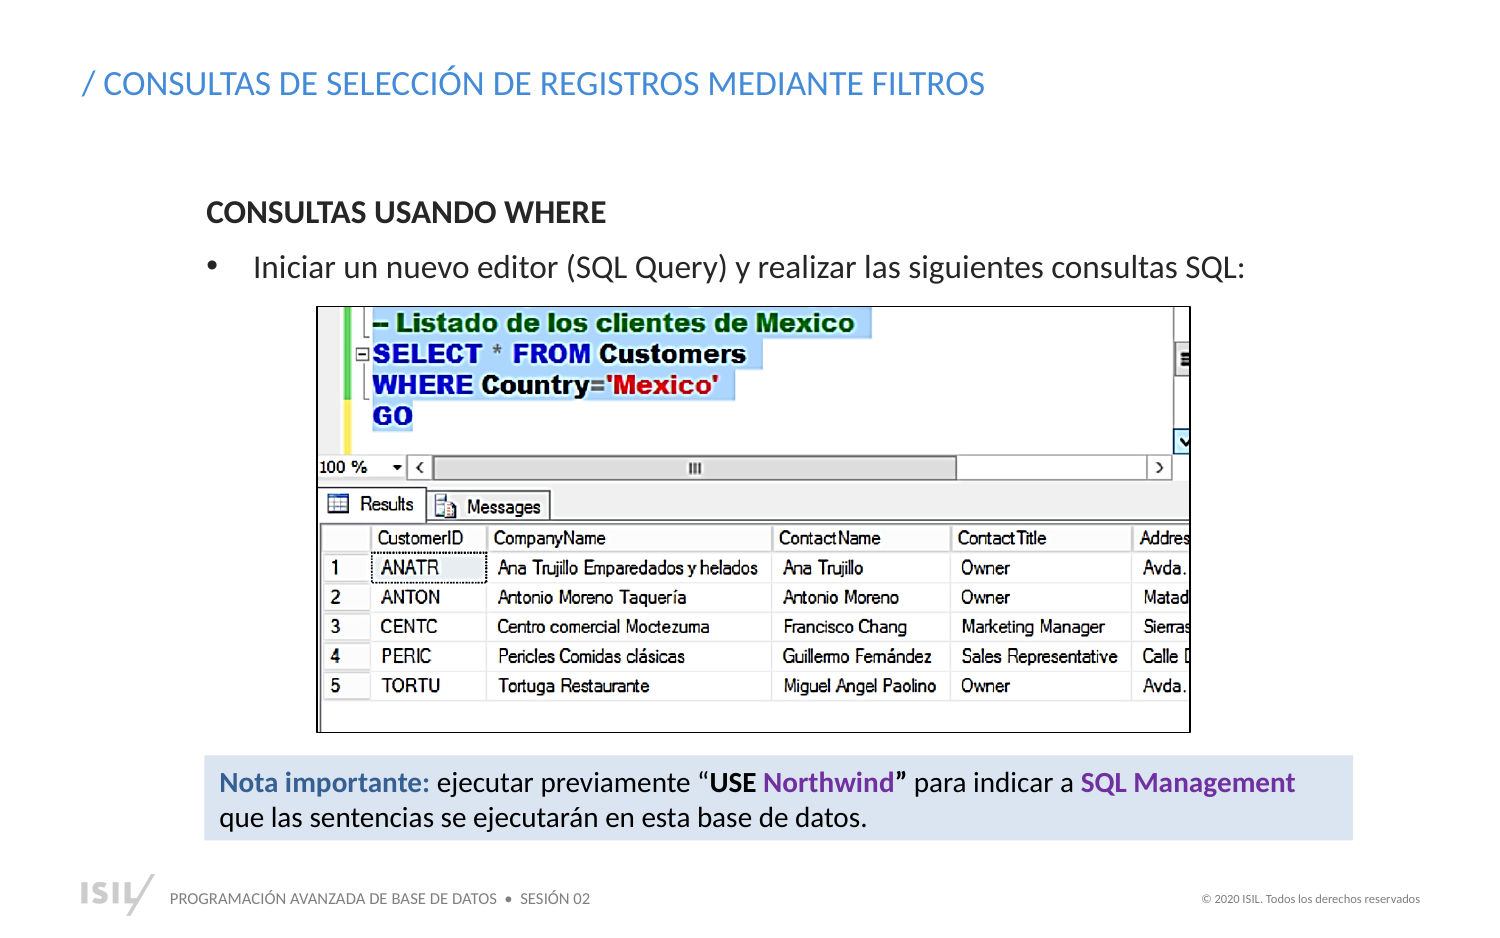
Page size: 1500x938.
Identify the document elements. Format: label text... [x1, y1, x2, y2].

text_box / CONSULTAS DE SELECCIÓN DE REGISTROS MEDIANTE FILTROS [66, 52, 1249, 111]
picture [317, 306, 1190, 733]
text_box Nota importante: ejecutar previamente “USE Northwind” para indicar a SQL Management que las sentencias se ejecutarán en esta base de datos. [204, 755, 1354, 841]
text_box CONSULTAS USANDO WHERE Iniciar un nuevo editor (SQL Query) y realizar las siguientes consultas SQL: [204, 190, 1253, 286]
